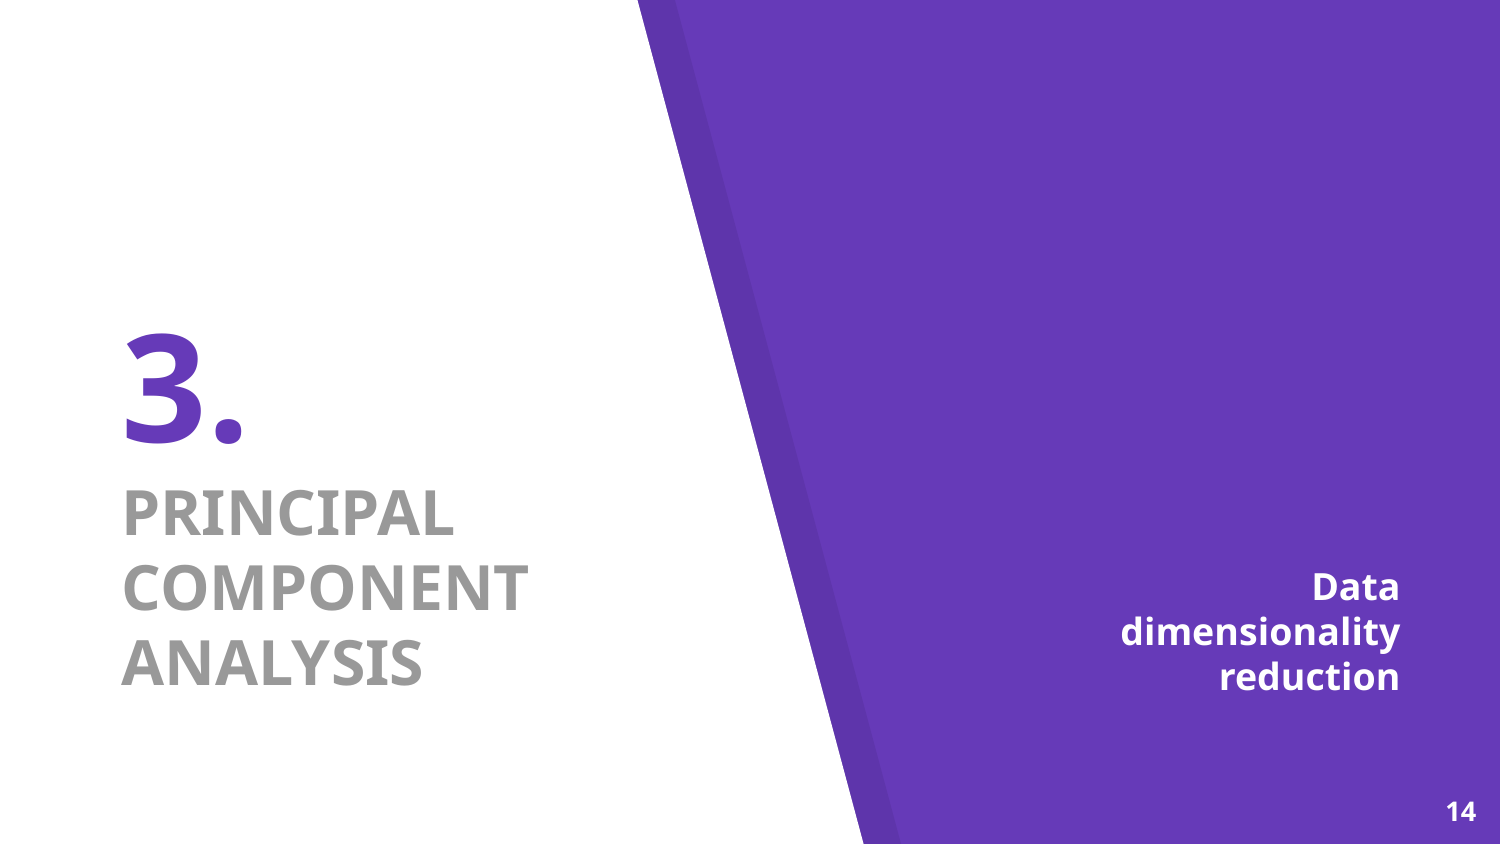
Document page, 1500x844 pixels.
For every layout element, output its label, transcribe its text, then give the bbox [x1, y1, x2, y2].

title 3. PRINCIPAL COMPONENT ANALYSIS [106, 222, 685, 713]
slide_number 14 [1401, 779, 1492, 844]
subtitle Data dimensionality reduction [1103, 543, 1416, 713]
